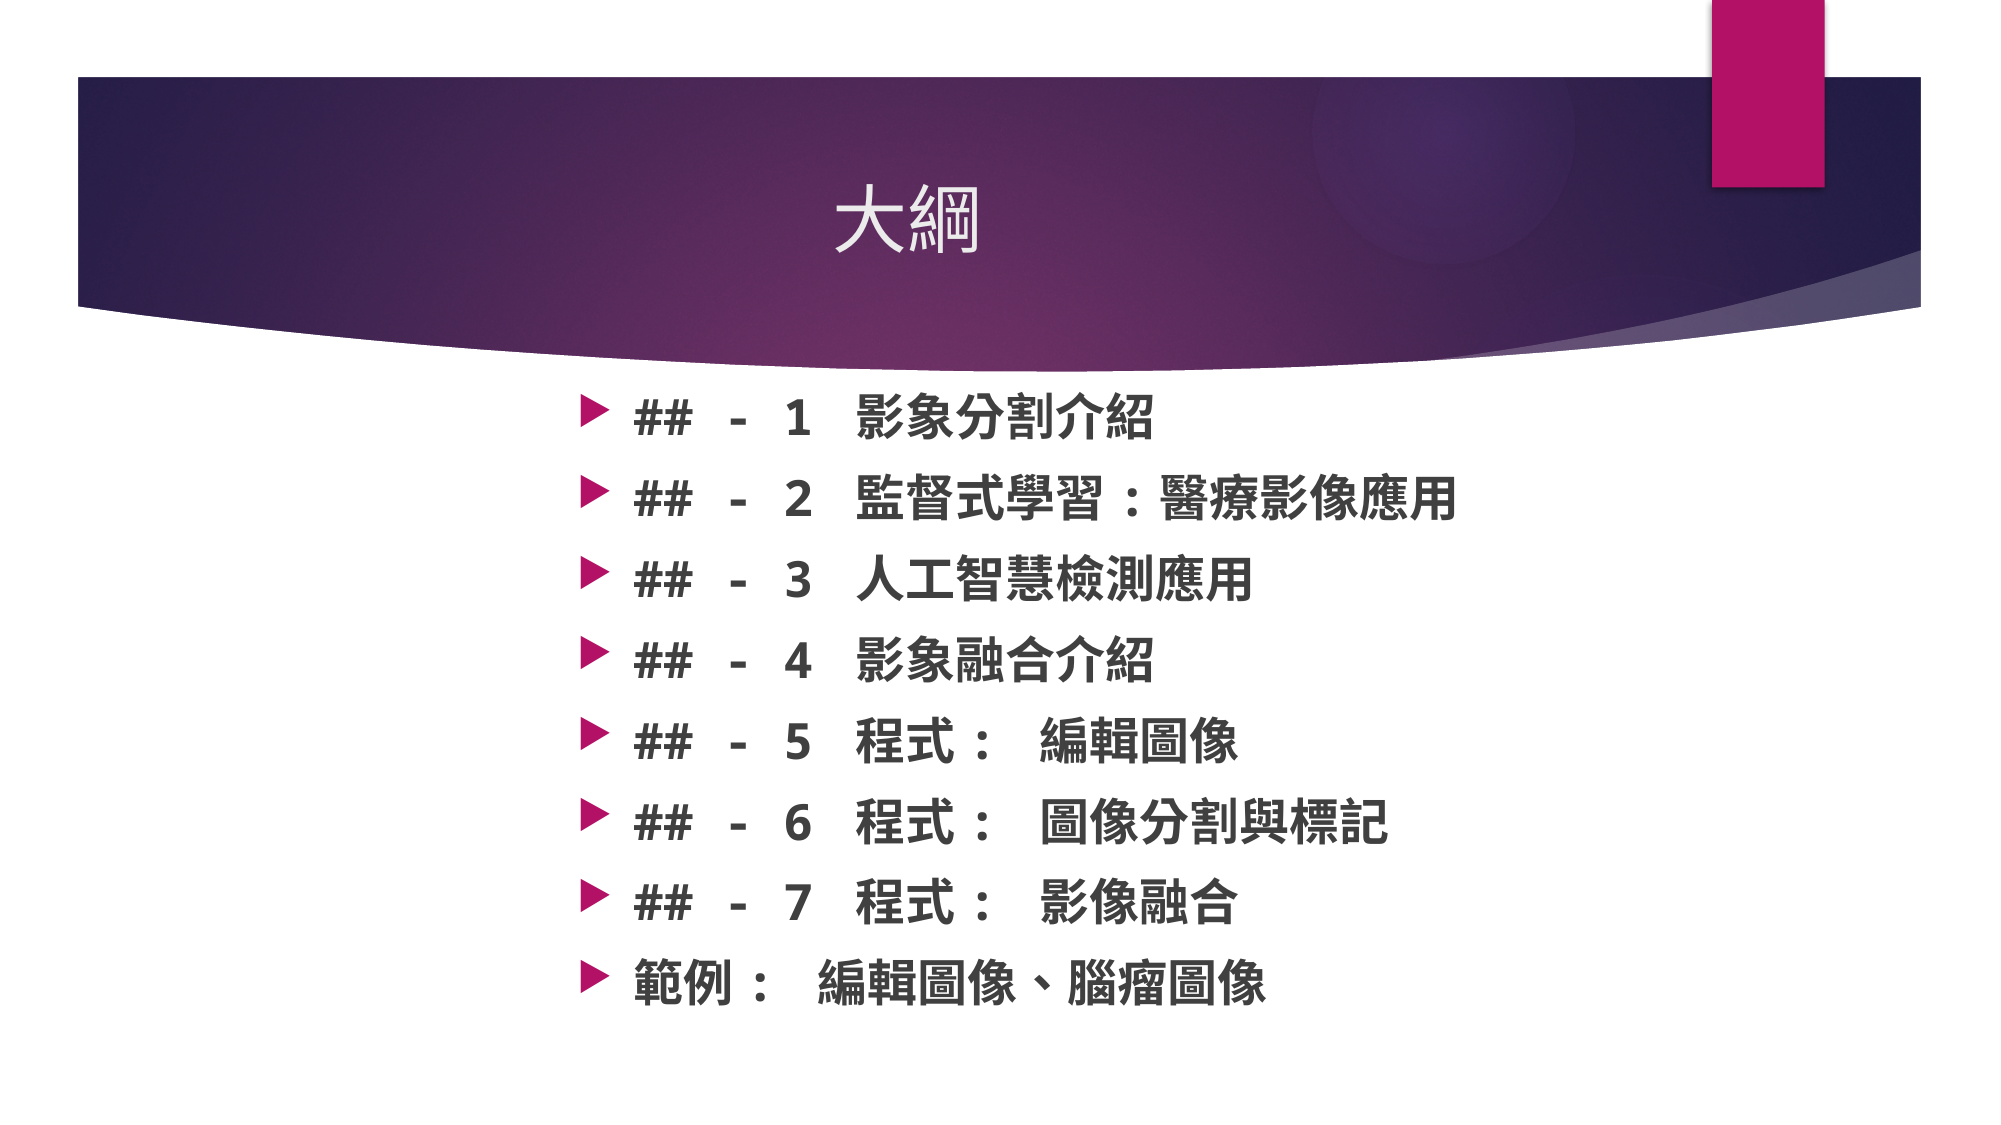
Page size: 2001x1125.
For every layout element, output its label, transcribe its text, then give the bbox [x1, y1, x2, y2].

title 大綱 [817, 159, 1627, 276]
list ## - 1 影象分割介紹 ## - 2 監督式學習:醫療影像應用 ## - 3 人工智慧檢測應用 ## - 4 影象融合介紹 ## - 5 程式: 編輯圖像 ## - 6 程式: 圖像分割與標記 ## - 7 程式: 影像融合 範例: 編輯圖像、腦瘤圖像 [562, 378, 1800, 1067]
